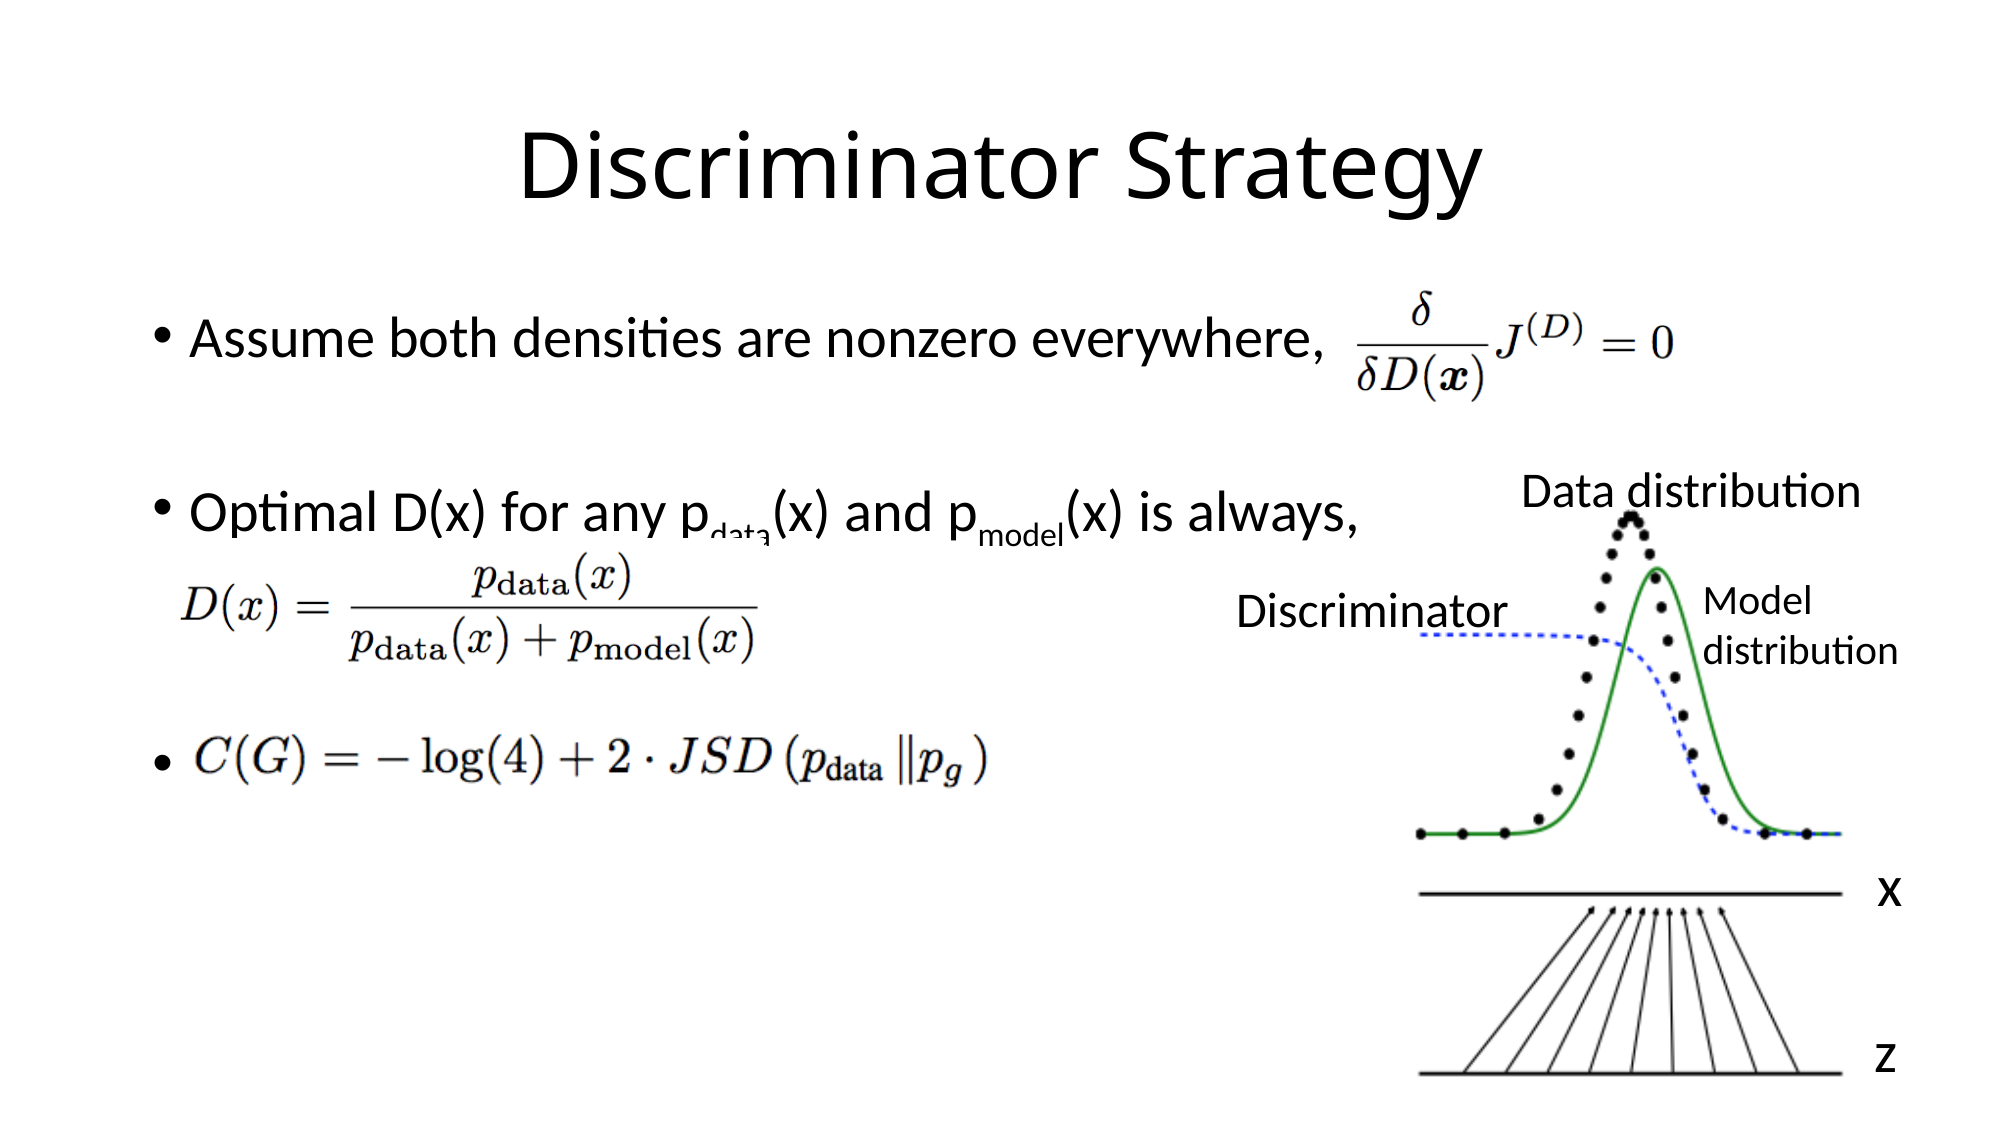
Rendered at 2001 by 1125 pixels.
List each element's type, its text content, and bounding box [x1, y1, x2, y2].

text_box Model distribution [1863, 565, 1984, 681]
text_box z [1863, 1006, 1913, 1092]
text_box Discriminator [1221, 570, 1393, 646]
picture [172, 711, 1000, 809]
text_box Data distribution [1506, 449, 1877, 525]
picture [1330, 282, 1679, 410]
text_box x [1863, 840, 1918, 926]
picture [1393, 472, 1863, 1098]
picture [180, 538, 764, 671]
title Discriminator Strategy [137, 59, 1863, 278]
list Assume both densities are nonzero everywhere, Optimal D(x) for any pdata(x) and pmodel(x) is always, [137, 299, 1863, 1014]
